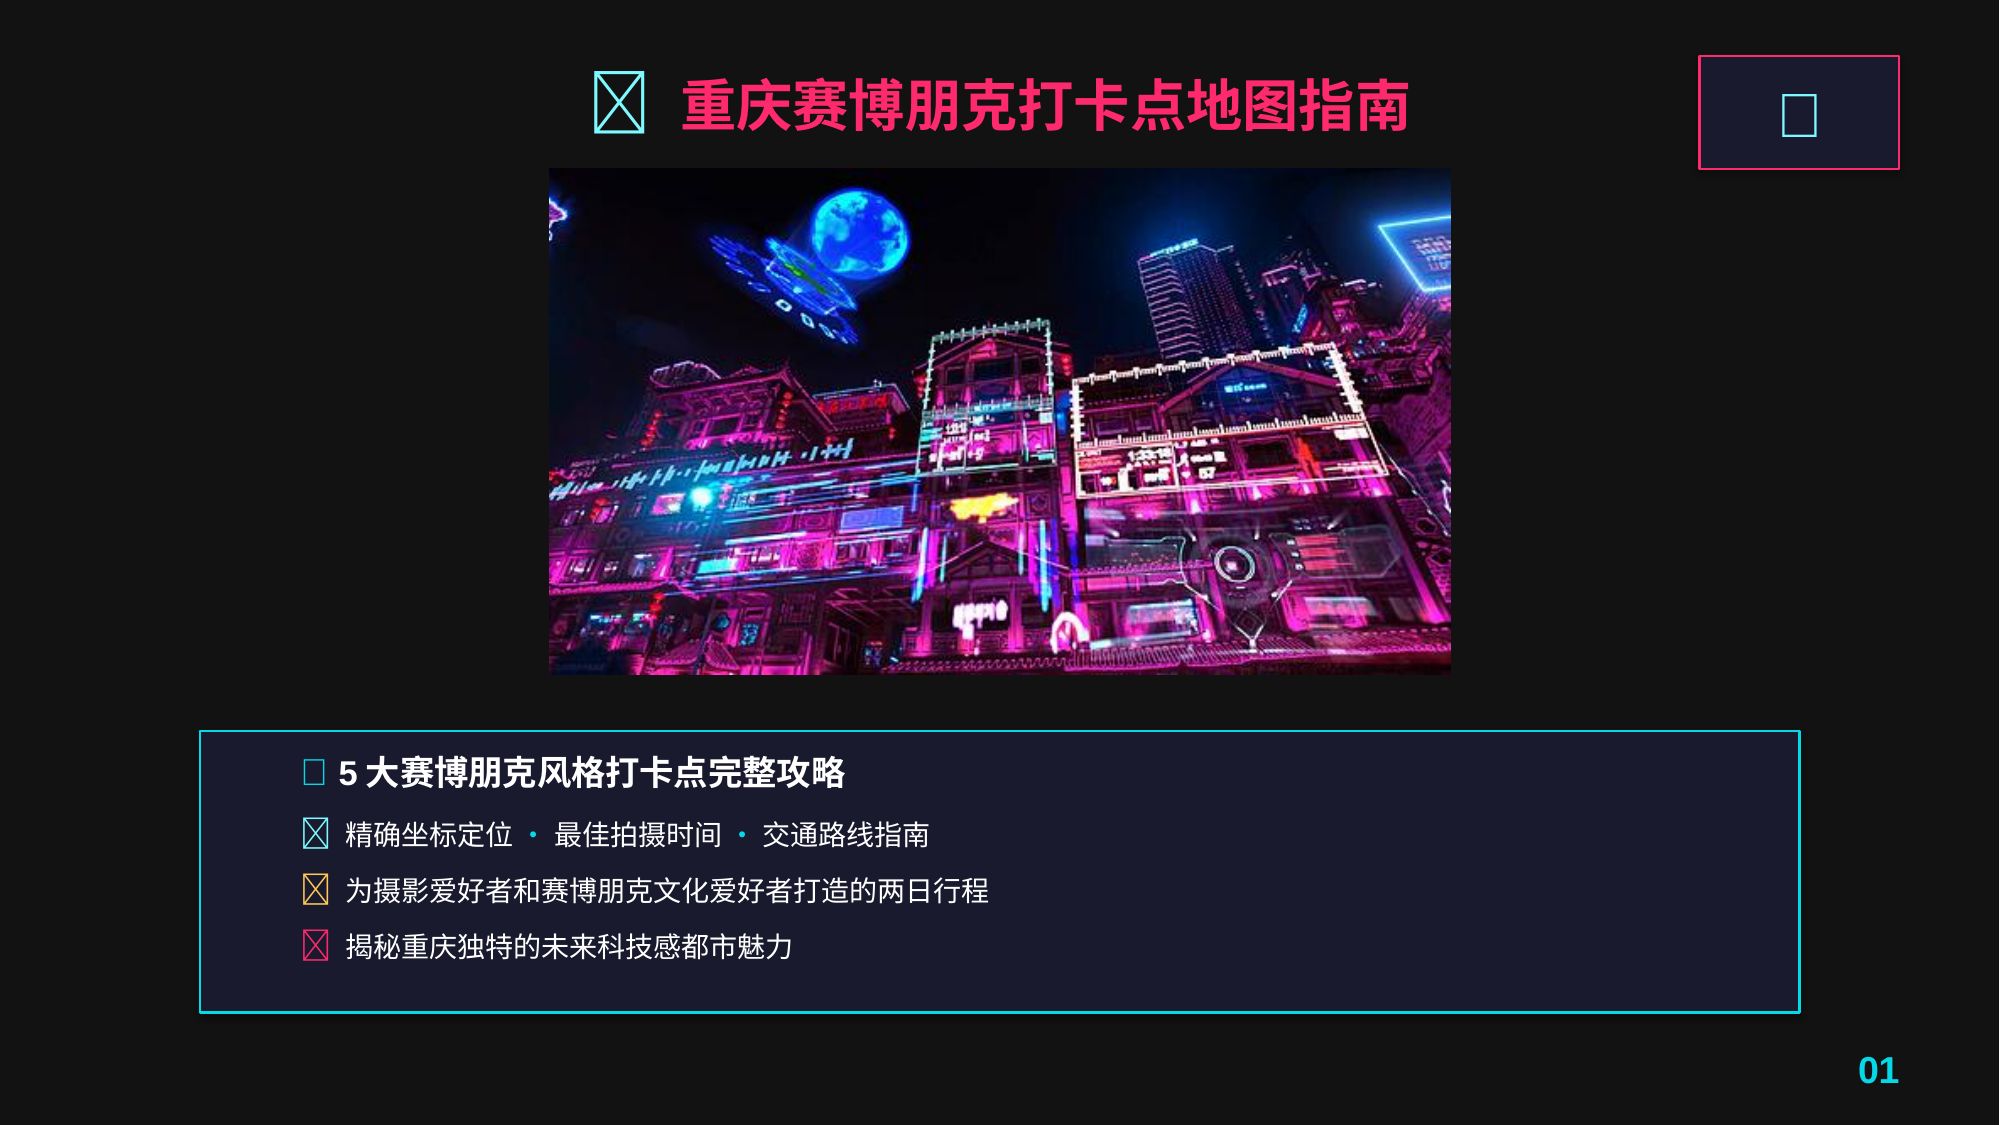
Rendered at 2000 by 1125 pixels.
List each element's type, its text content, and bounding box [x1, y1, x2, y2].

text_box 🔮 [1699, 56, 1900, 169]
text_box ✨ 揭秘重庆独特的未来科技感都市魅力 [299, 922, 1700, 968]
text_box 📍 精确坐标定位 • 最佳拍摄时间 • 交通路线指南 [299, 809, 1700, 855]
picture [549, 168, 1451, 676]
text_box 🌆 重庆赛博朋克打卡点地图指南 [199, 56, 1699, 147]
text_box [199, 731, 1800, 1013]
text_box 01 [1599, 1046, 1900, 1092]
text_box 📸 5大赛博朋克风格打卡点完整攻略 [299, 742, 1700, 799]
text_box 🎯 为摄影爱好者和赛博朋克文化爱好者打造的两日行程 [299, 866, 1700, 912]
